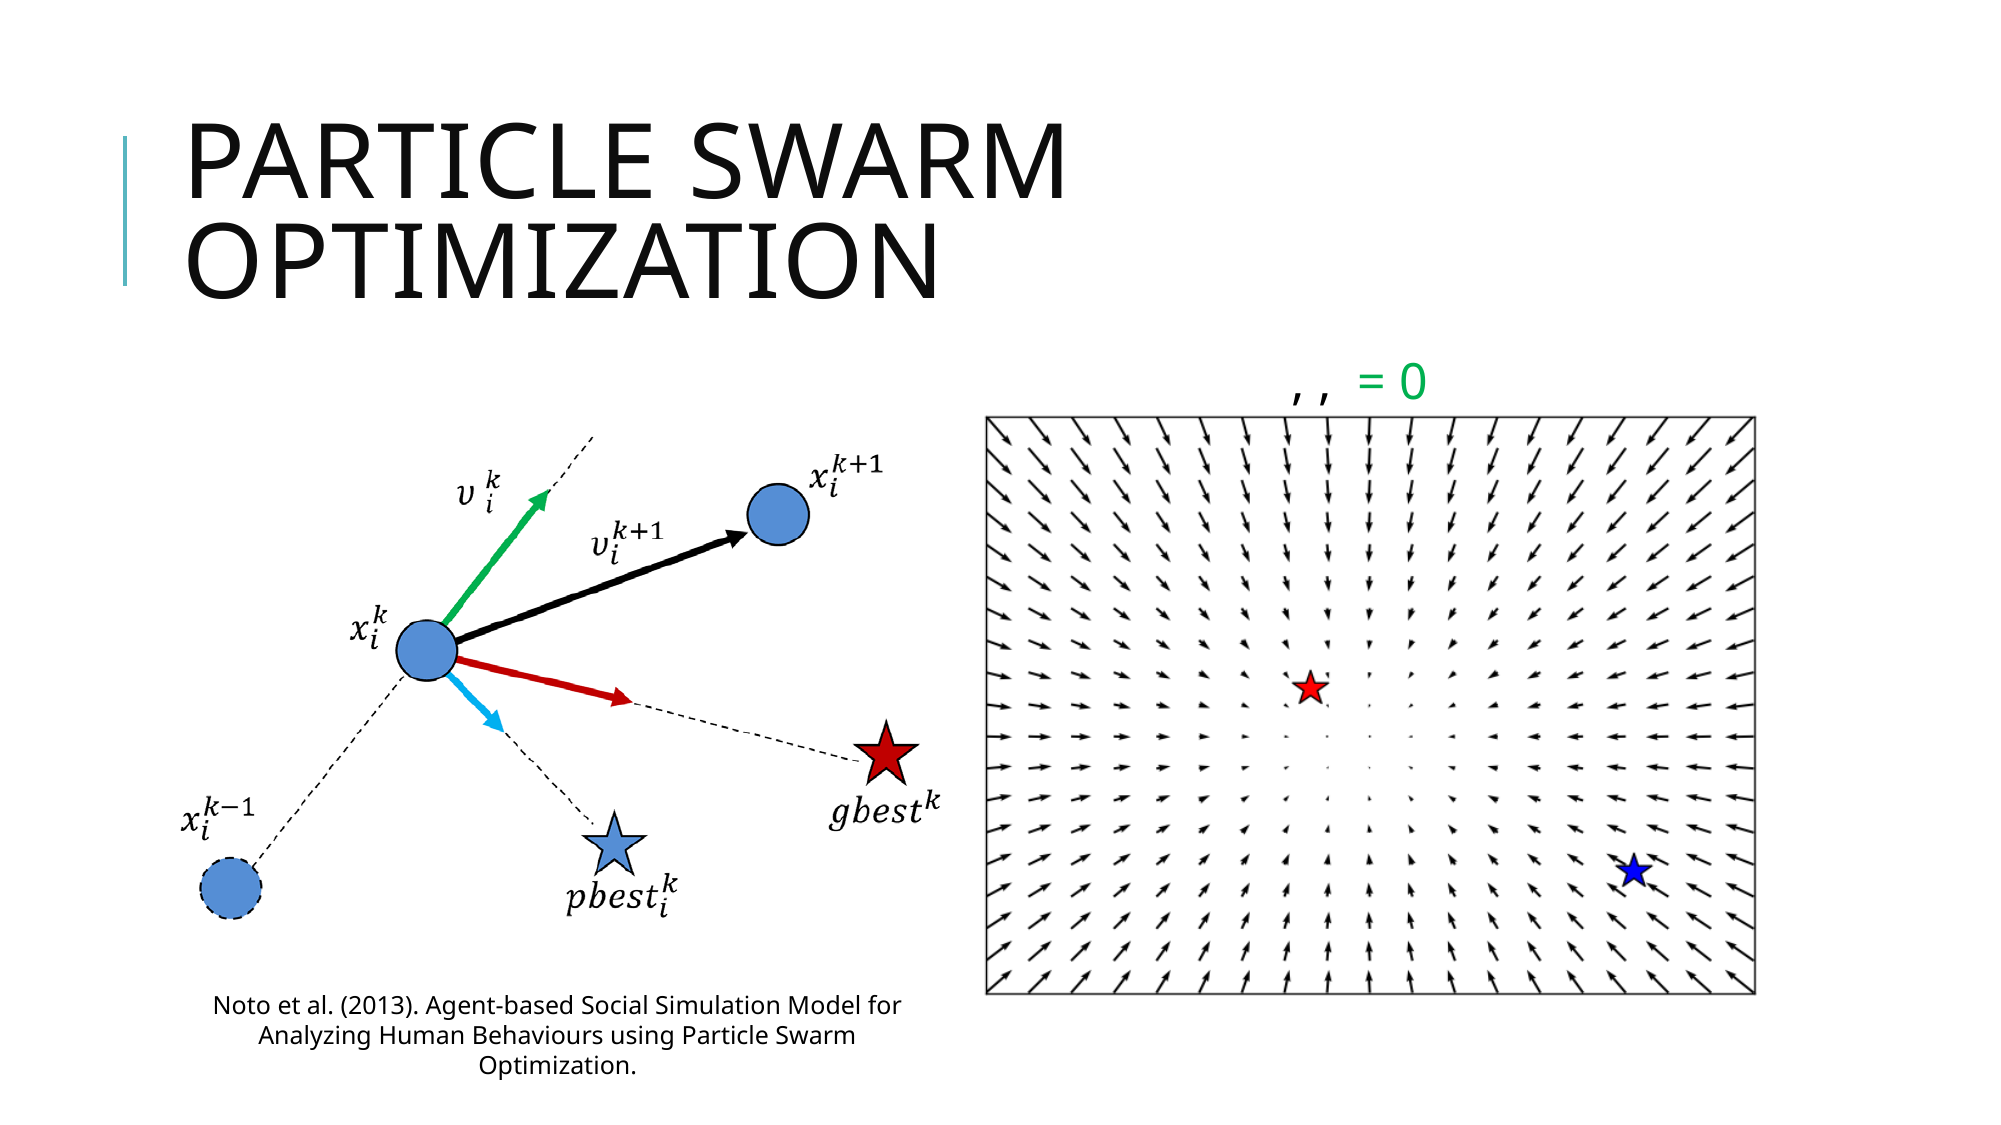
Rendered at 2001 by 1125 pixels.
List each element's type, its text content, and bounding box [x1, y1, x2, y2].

text_box Noto et al. (2013). Agent-based Social Simulation Model for Analyzing Human Behaviours using Particle Swarm Optimization. [194, 990, 922, 1087]
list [167, 427, 949, 983]
title Particle Swarm Optimization [168, 96, 1763, 342]
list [982, 410, 1763, 1000]
